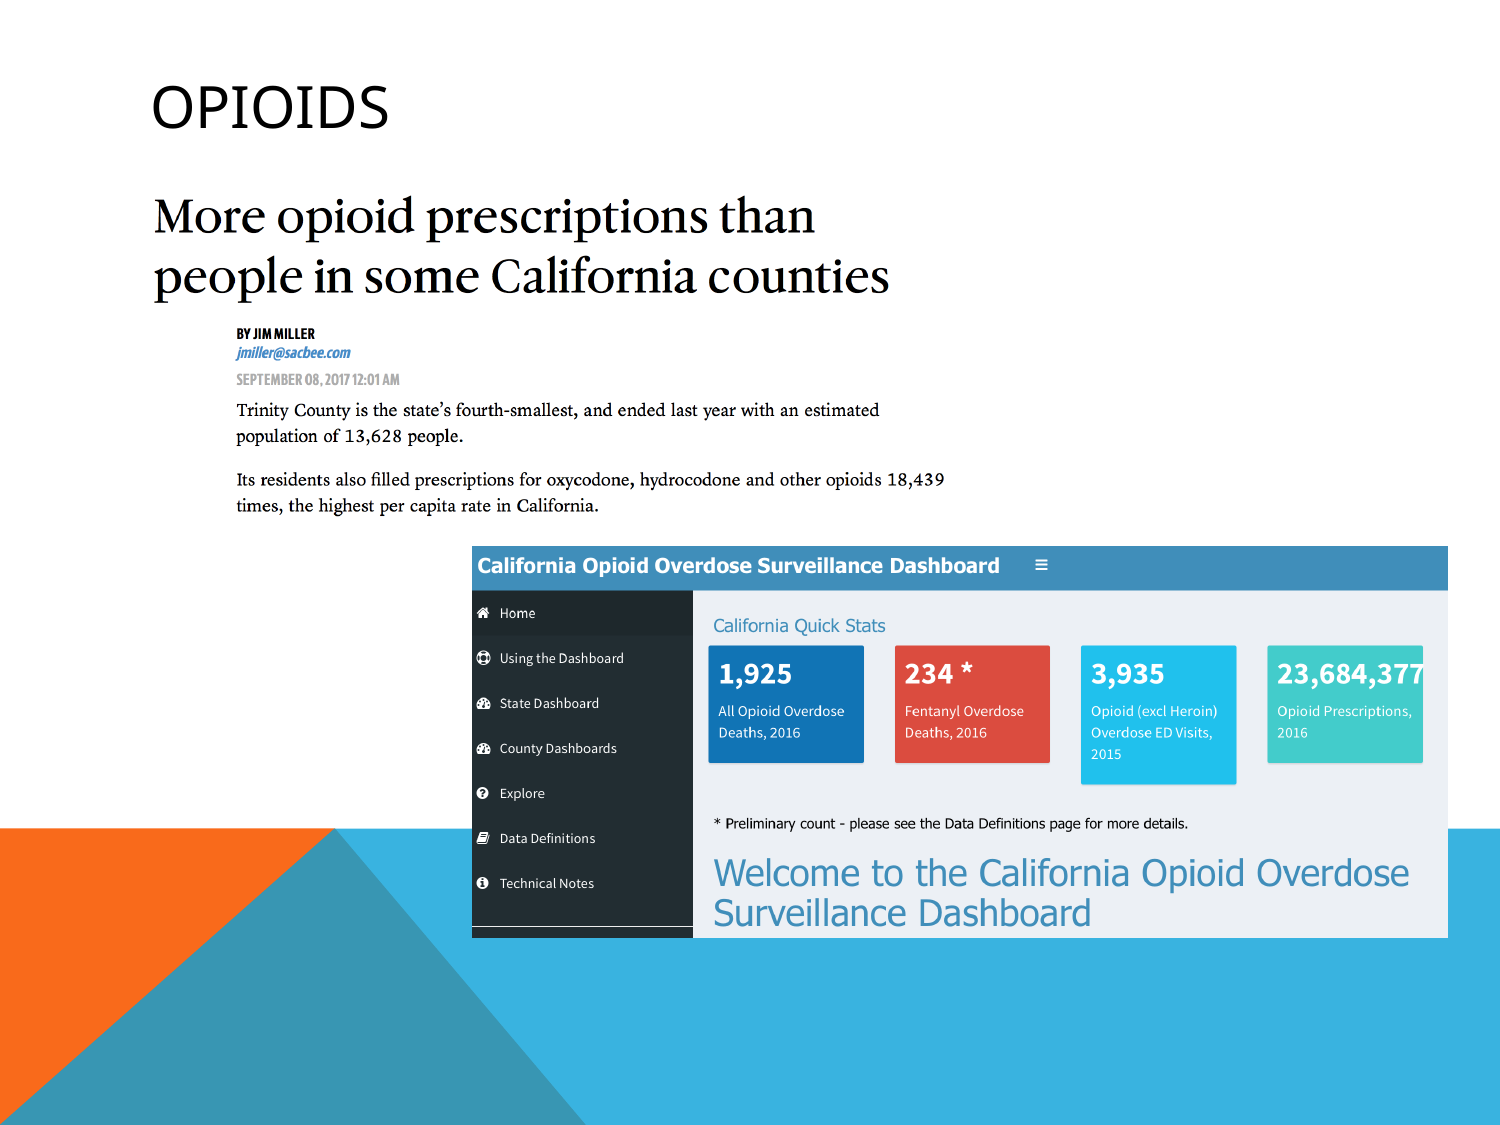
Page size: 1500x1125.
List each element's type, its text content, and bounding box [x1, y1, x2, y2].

title Opioids [135, 60, 1369, 150]
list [472, 546, 1448, 938]
picture [134, 176, 961, 529]
